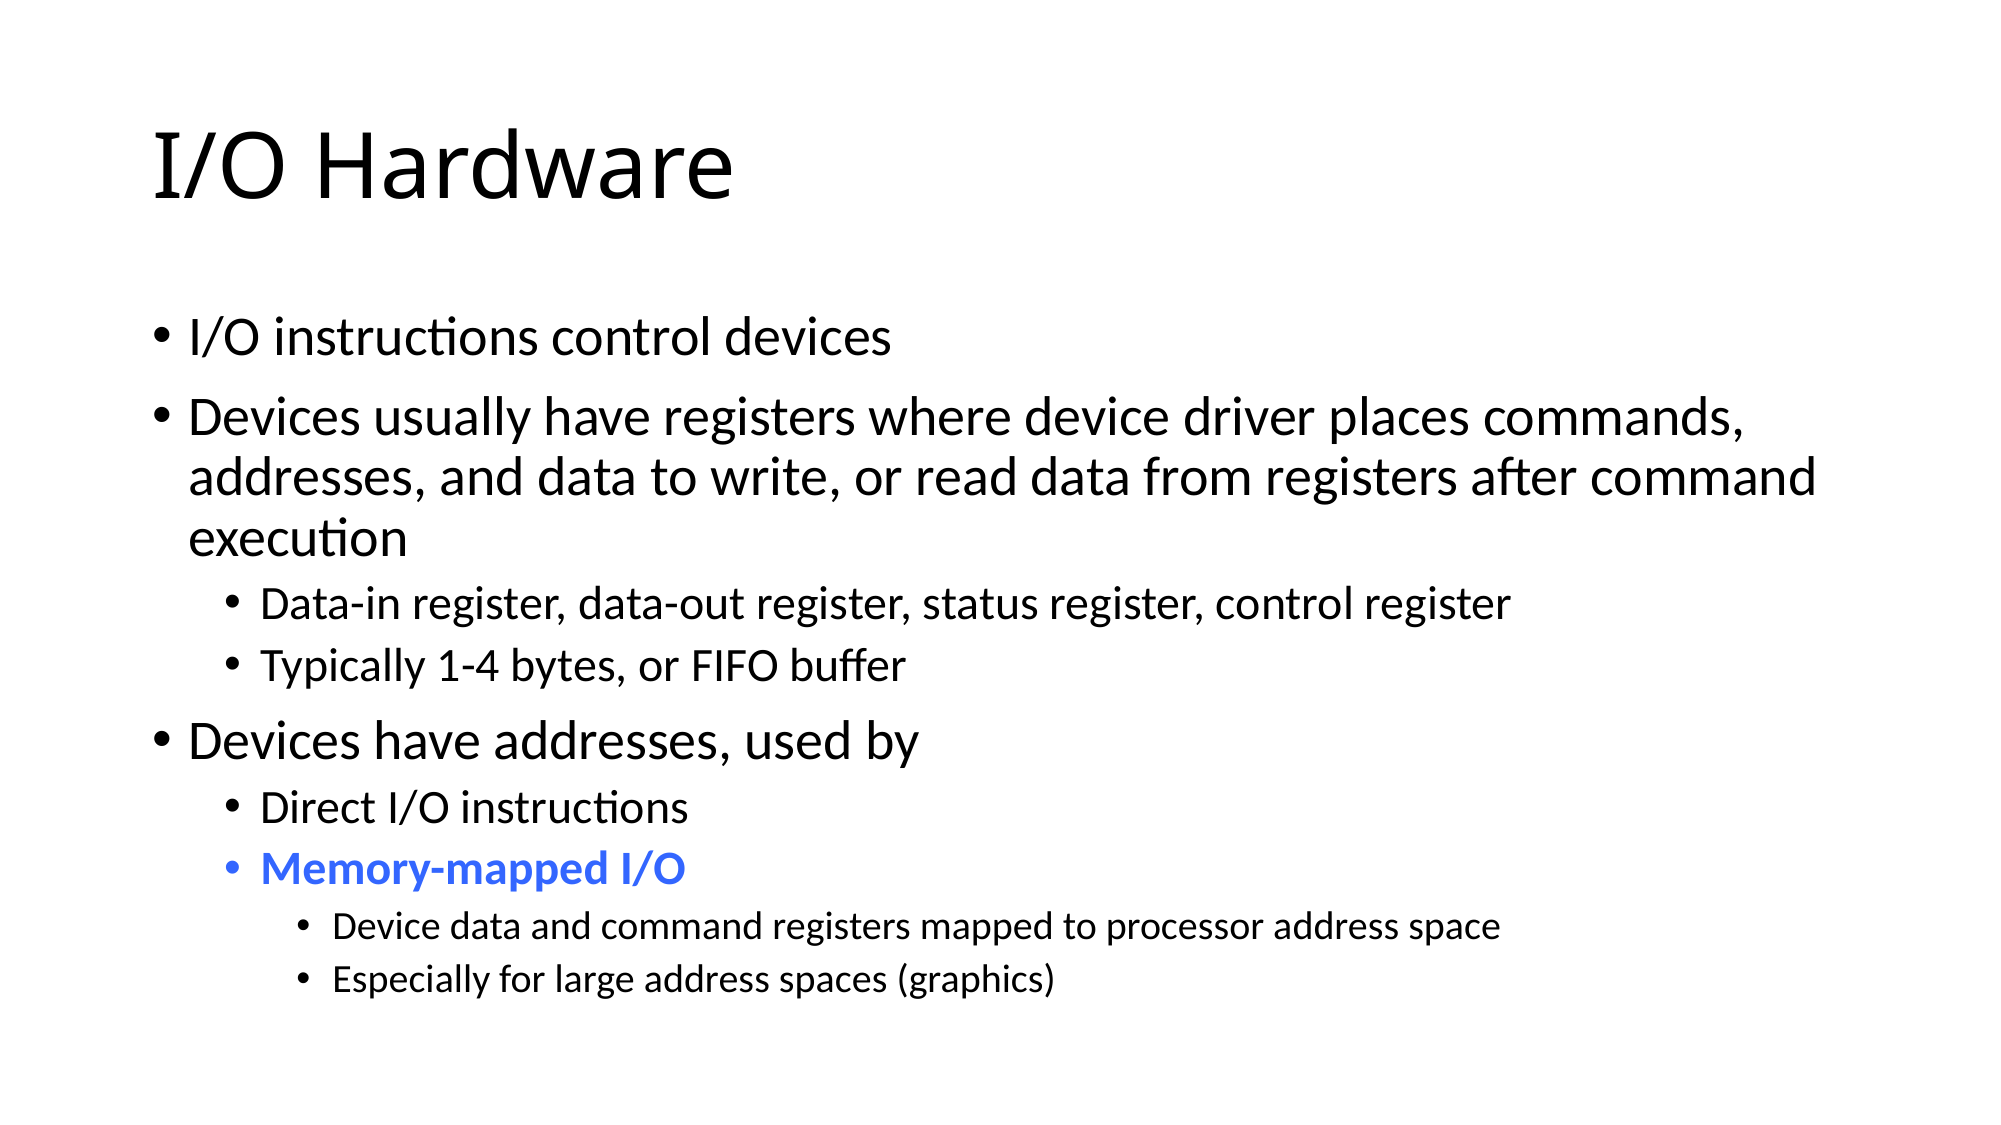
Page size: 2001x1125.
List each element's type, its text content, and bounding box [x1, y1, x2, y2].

title I/O Hardware [137, 59, 1863, 278]
list I/O instructions control devices Devices usually have registers where device driver places commands, addresses, and data to write, or read data from registers after command execution Data-in register, data-out register, status register, control register Typically 1-4 bytes, or FIFO buffer Devices have addresses, used by Direct I/O instructions Memory-mapped I/O Device data and command registers mapped to processor address space Especially for large address spaces (graphics) [137, 299, 1863, 1014]
